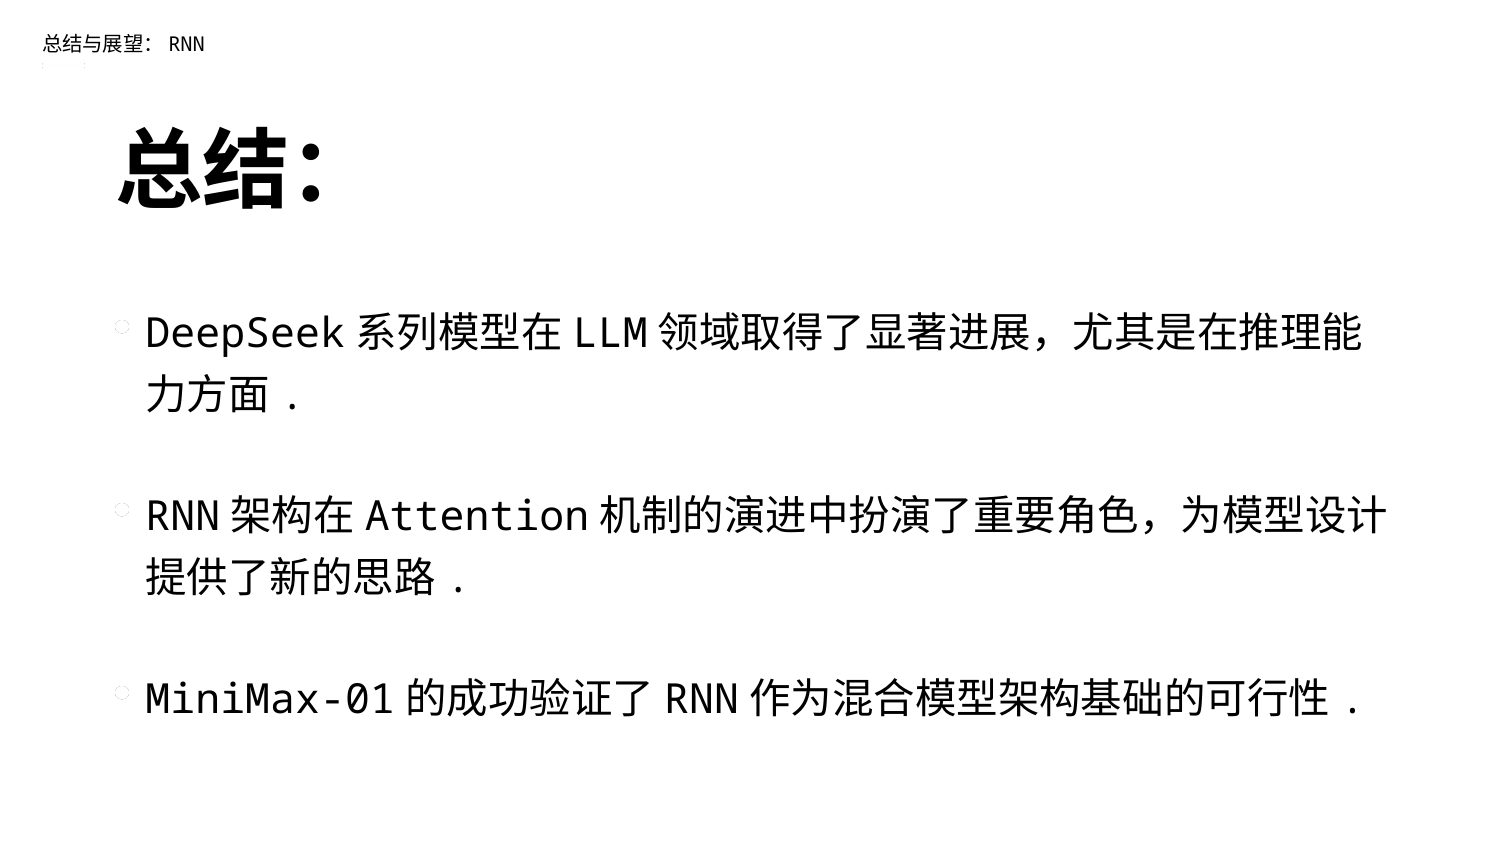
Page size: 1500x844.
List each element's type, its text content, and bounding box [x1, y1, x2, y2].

picture [41, 63, 85, 68]
picture [114, 293, 129, 361]
text_box DeepSeek系列模型在LLM领域取得了显著进展，尤其是在推理能力方面. [145, 293, 1376, 429]
text_box 总结与展望：RNN [42, 33, 328, 60]
text_box RNN架构在Attention机制的演进中扮演了重要角色，为模型设计提供了新的思路. [145, 476, 1391, 612]
picture [114, 658, 129, 726]
text_box MiniMax-01的成功验证了RNN作为混合模型架构基础的可行性. [145, 659, 1376, 727]
picture [114, 475, 129, 544]
text_box 总结： [115, 105, 551, 232]
